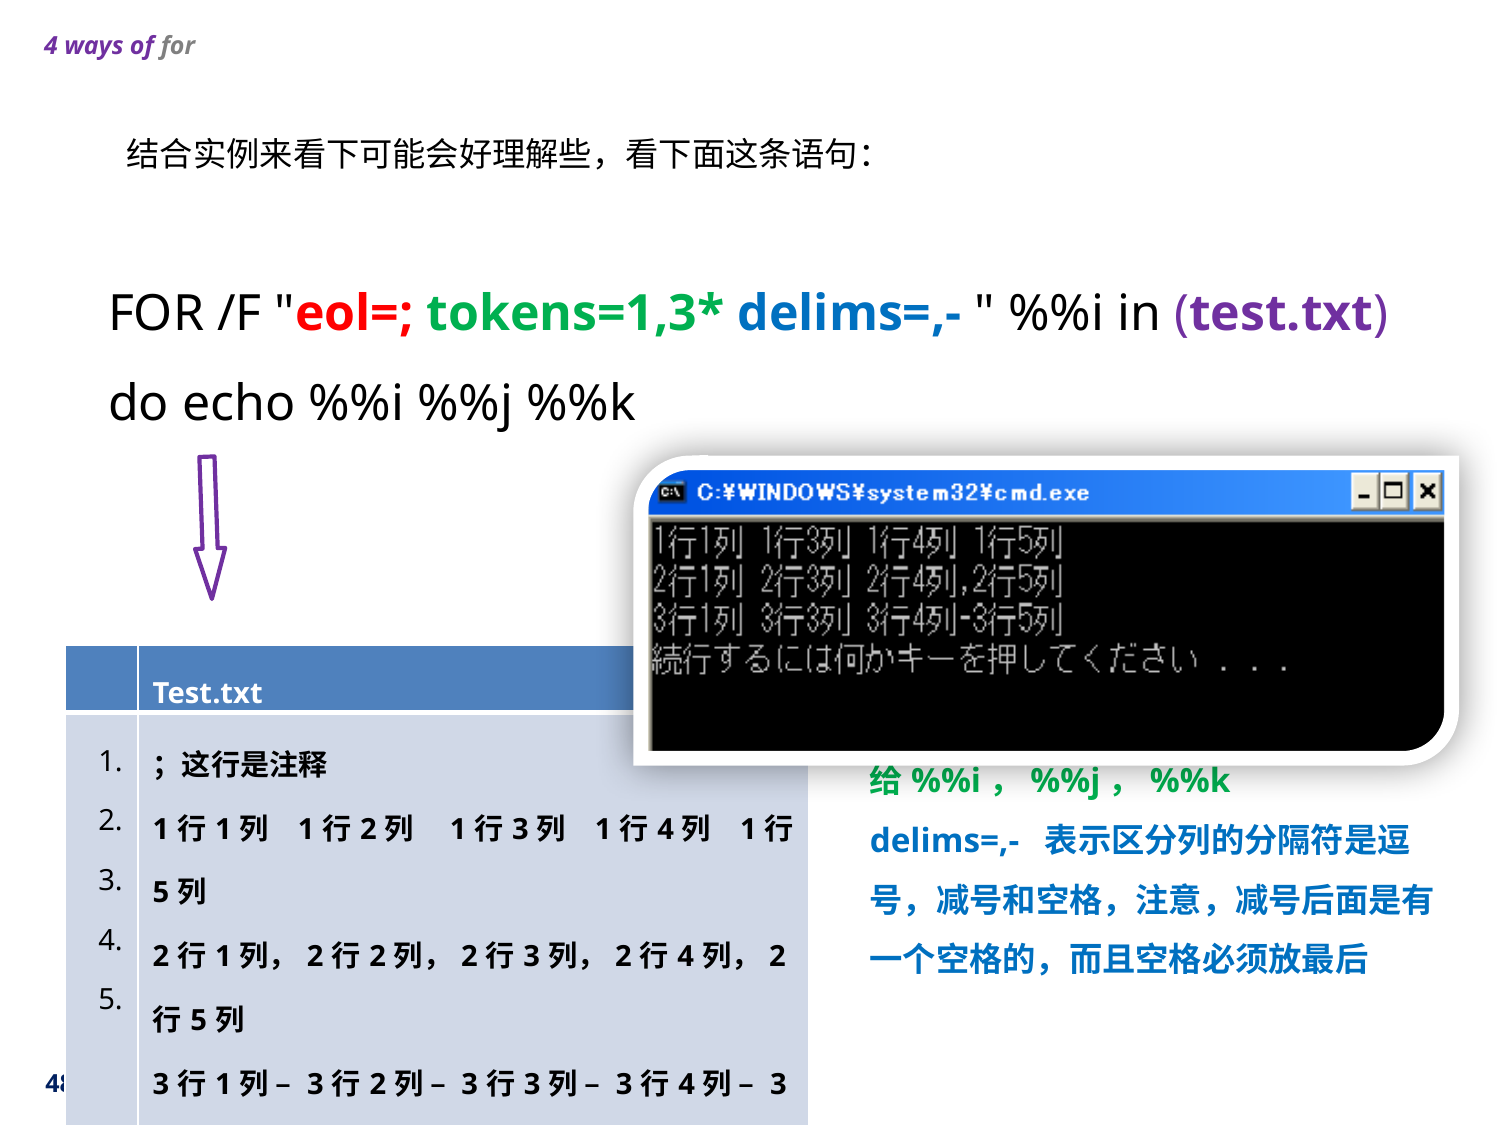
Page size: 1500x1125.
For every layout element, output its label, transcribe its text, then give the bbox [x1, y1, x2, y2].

table_header [66, 646, 137, 710]
text_box FOR /F "eol=; tokens=1,3* delims=,- " %%i in (test.txt) do echo %%i %%j %%k [93, 243, 1452, 439]
text_box [193, 454, 228, 602]
table_header Test.txt [139, 646, 606, 710]
table_cell ；这行是注释 1行1列 1行2列 1行3列 1行4列 1行5列 2行1列，2行2列，2行3列，2行4列，2行5列 3行1列 – 3行2列 – 3行3列 – 3行4列 – 3行5列 ；这行也是注释 [139, 715, 808, 1125]
text_box eol=; 标注所有以；开头的行都是注释，都忽略掉 tokens=1,3* 表示分别把每行的第一列，第三列，和剩余的内容，分别赋值给%%i，%%j，%%k delims=,- 表示区分列的分隔符是逗号，减号和空格，注意，减号后面是有一个空格的，而且空格必须放最后 [855, 775, 1451, 986]
text_box 结合实例来看下可能会好理解些，看下面这条语句： [112, 125, 928, 180]
picture [640, 462, 1452, 759]
text_box 4 ways of for [29, 21, 384, 67]
text_box 48 Chapter 6 [30, 1060, 64, 1106]
table_cell 1. 2. 3. 4. 5. [66, 715, 137, 1125]
